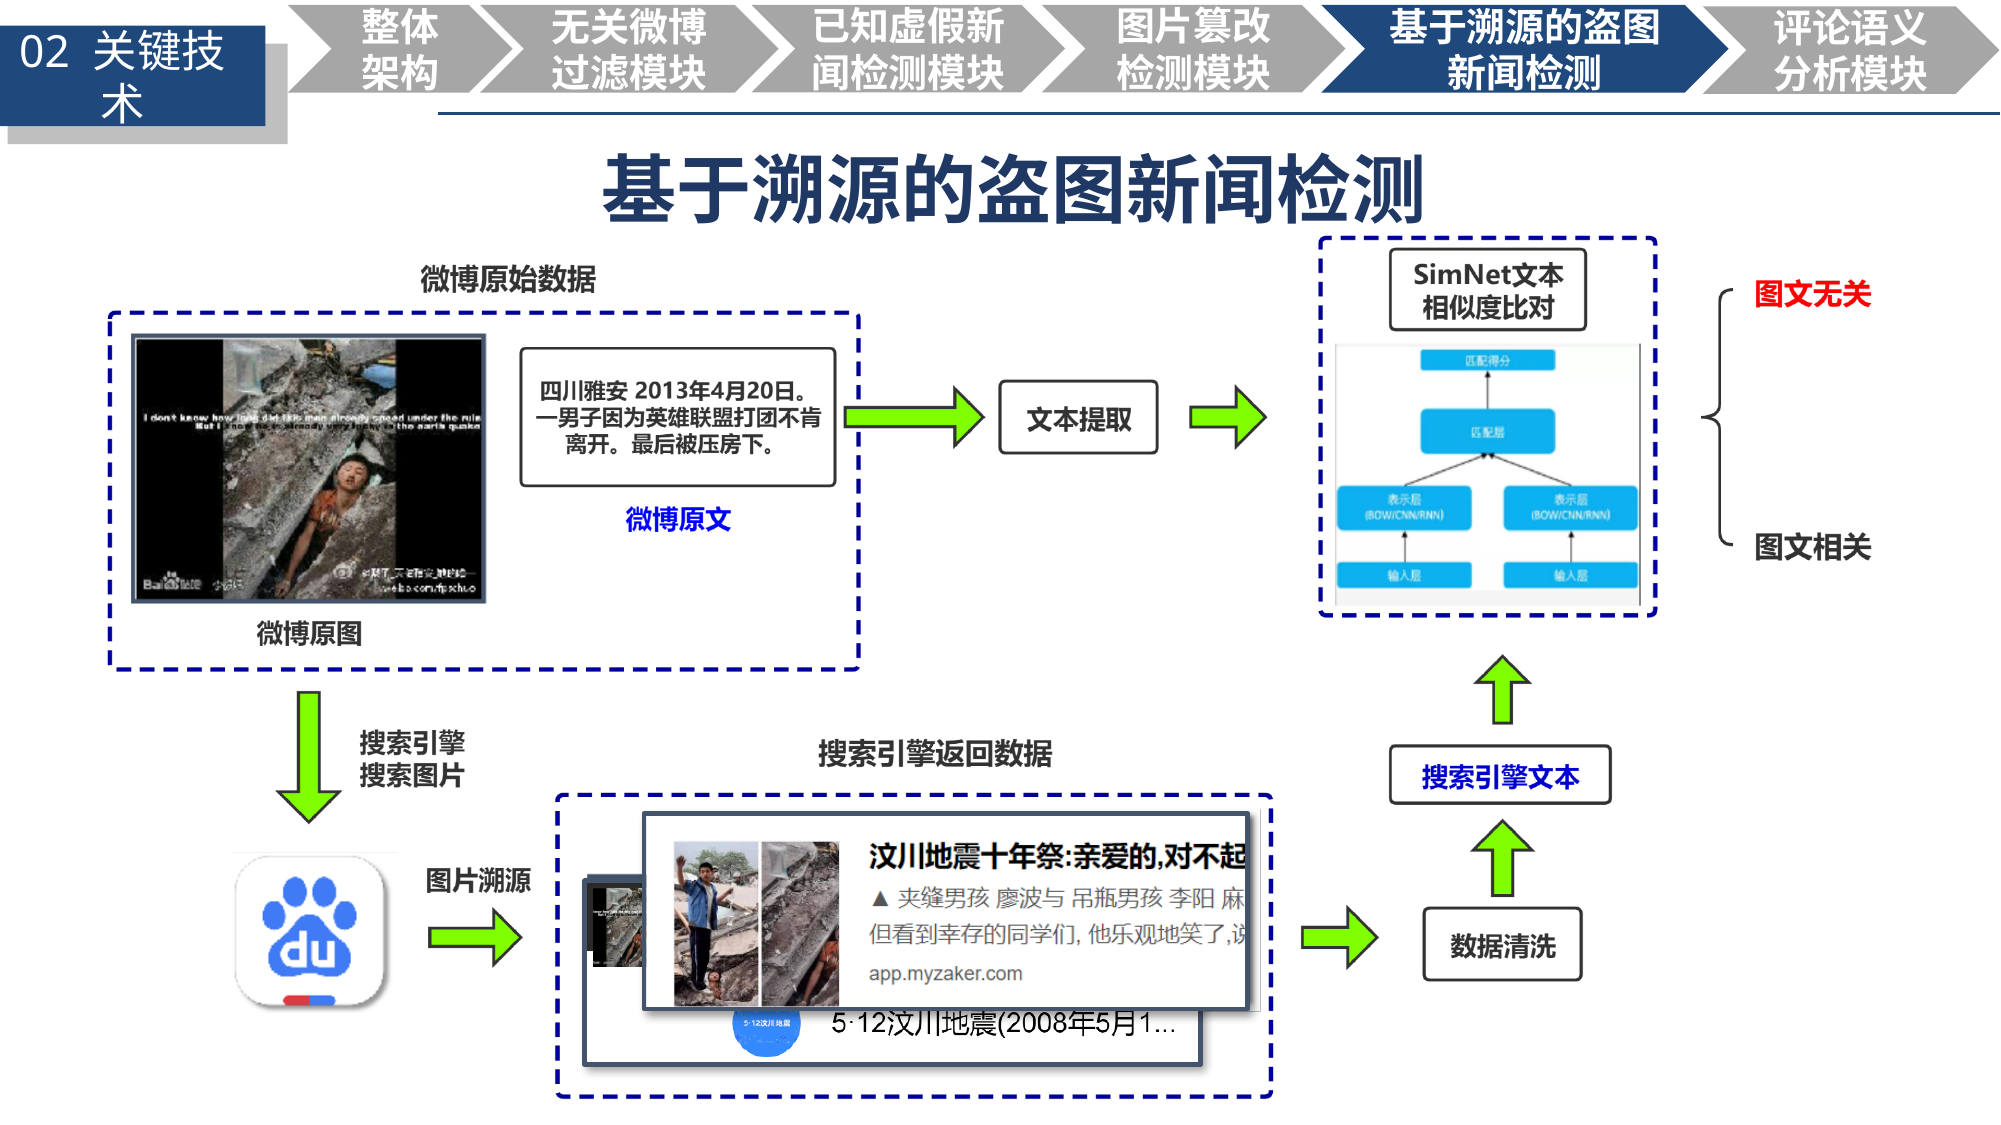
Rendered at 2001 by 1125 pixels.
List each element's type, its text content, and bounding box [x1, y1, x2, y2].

text_box [7, 43, 289, 145]
text_box 评论语义分析模块 [1700, 5, 2000, 95]
text_box 整体架构 [285, 3, 515, 94]
text_box 基于溯源的盗图新闻检测 [1318, 3, 1731, 94]
text_box 无关微博过滤模块 [477, 3, 781, 94]
text_box 基于溯源的盗图新闻检测 [587, 134, 1627, 201]
text_box 02 关键技术 [0, 25, 266, 127]
text_box 已知虚假新闻检测模块 [748, 3, 1067, 94]
picture [73, 201, 1966, 1125]
text_box 图片篡改检测模块 [1039, 3, 1347, 94]
